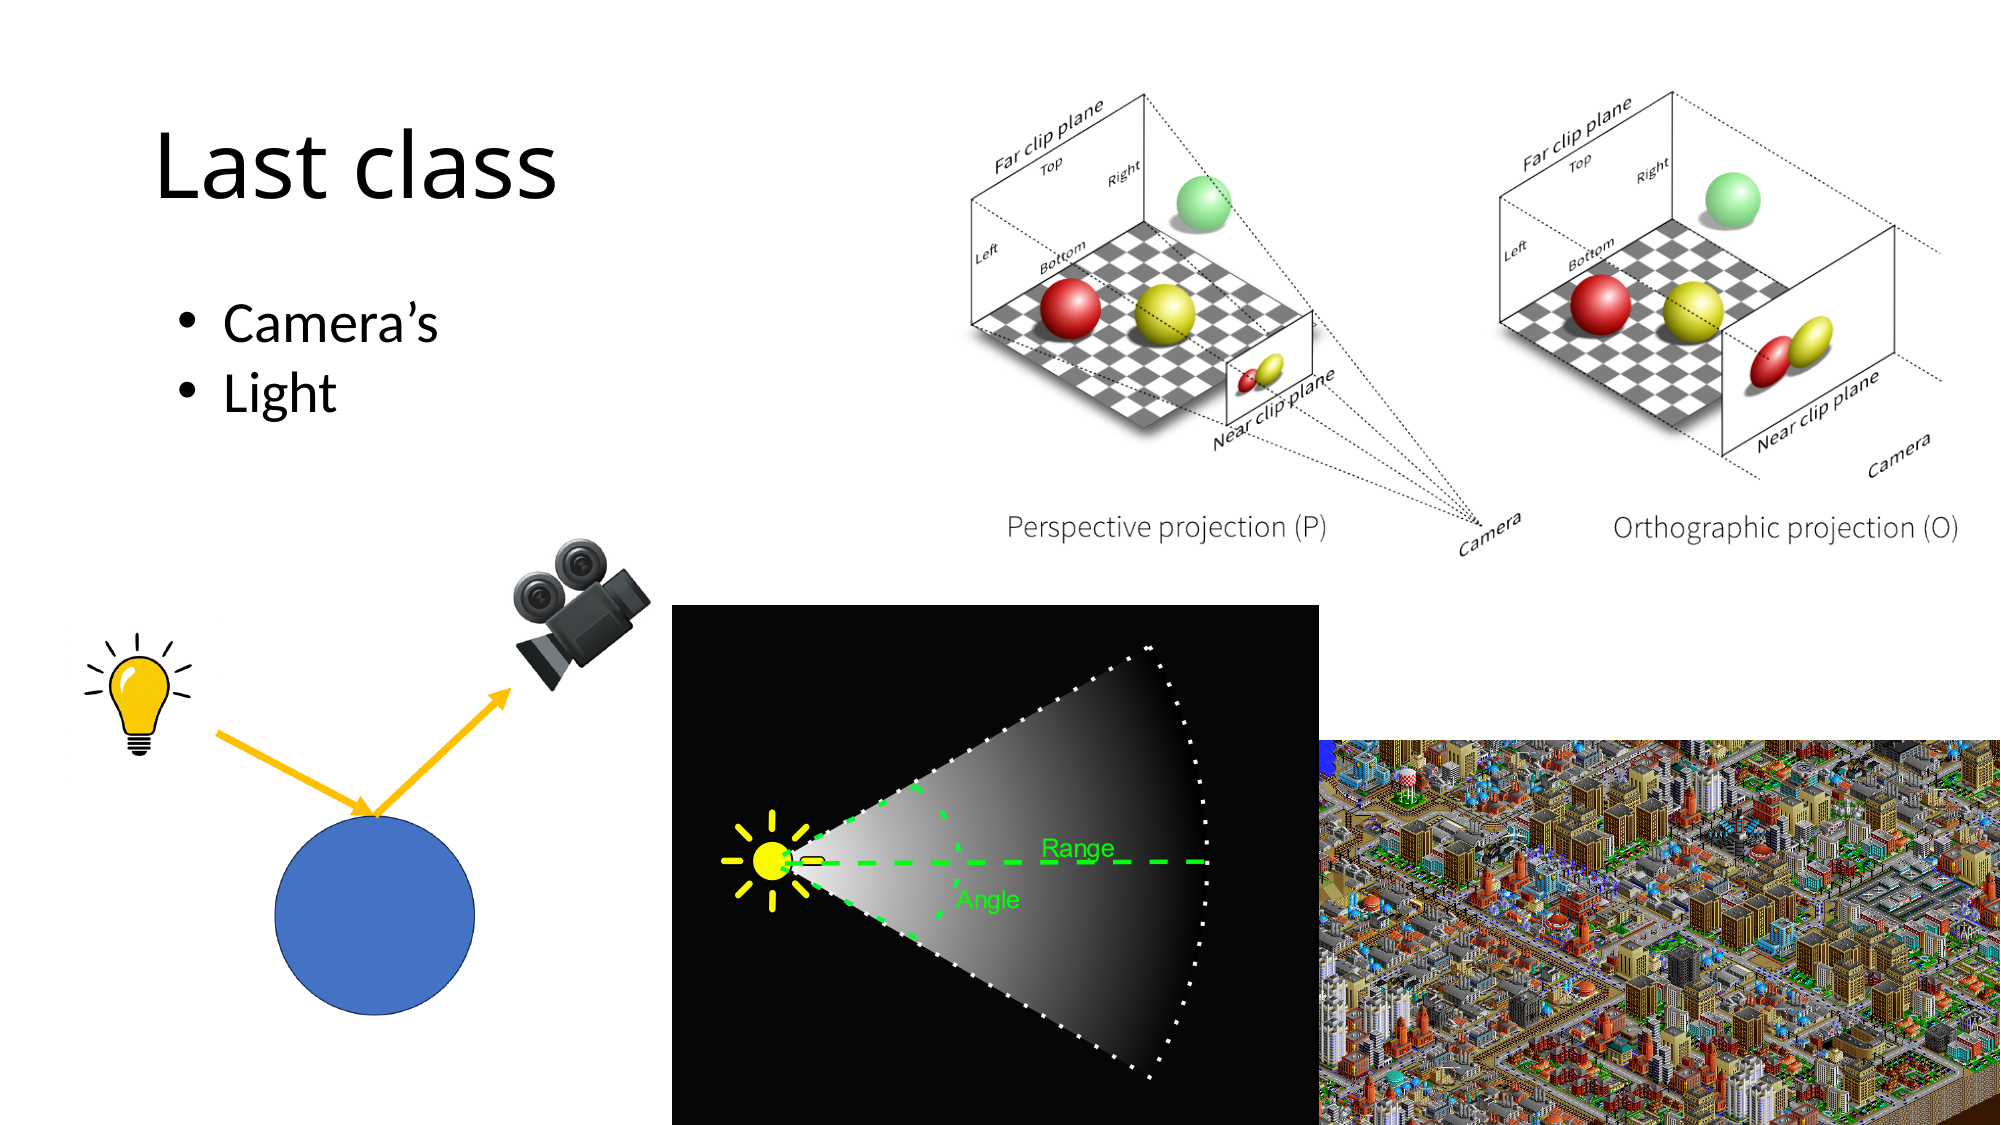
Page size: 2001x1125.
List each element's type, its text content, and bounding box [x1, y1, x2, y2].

picture [948, 79, 1968, 571]
picture [66, 512, 663, 1024]
picture [670, 603, 2000, 1125]
text_box Camera’s Light [162, 277, 948, 432]
title Last class [137, 59, 1863, 278]
